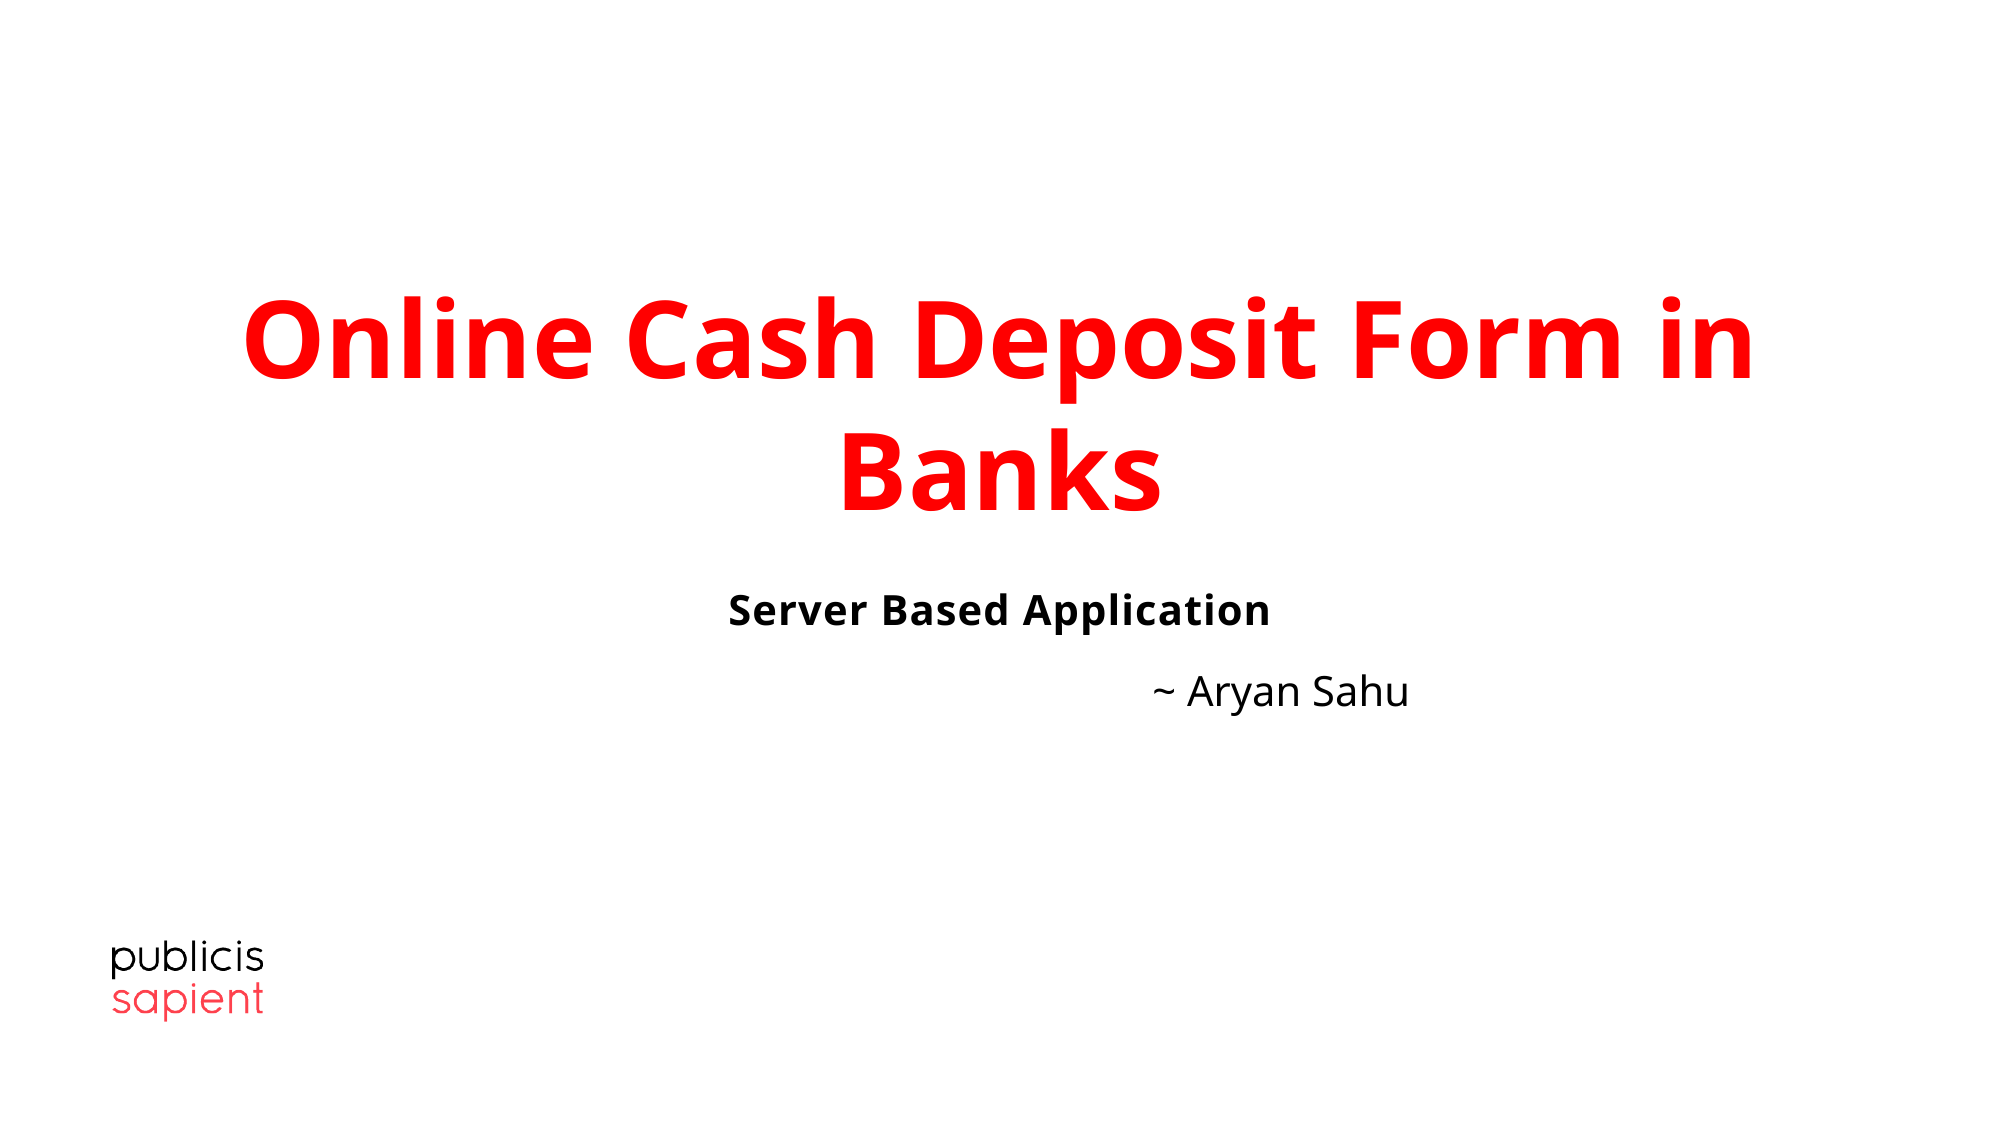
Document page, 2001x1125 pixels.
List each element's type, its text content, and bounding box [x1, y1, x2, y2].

subtitle Server Based Application [223, 578, 1777, 721]
picture [112, 940, 263, 1022]
text_box ~ Aryan Sahu [1137, 657, 1472, 723]
title Online Cash Deposit Form in Banks [123, 216, 1877, 544]
